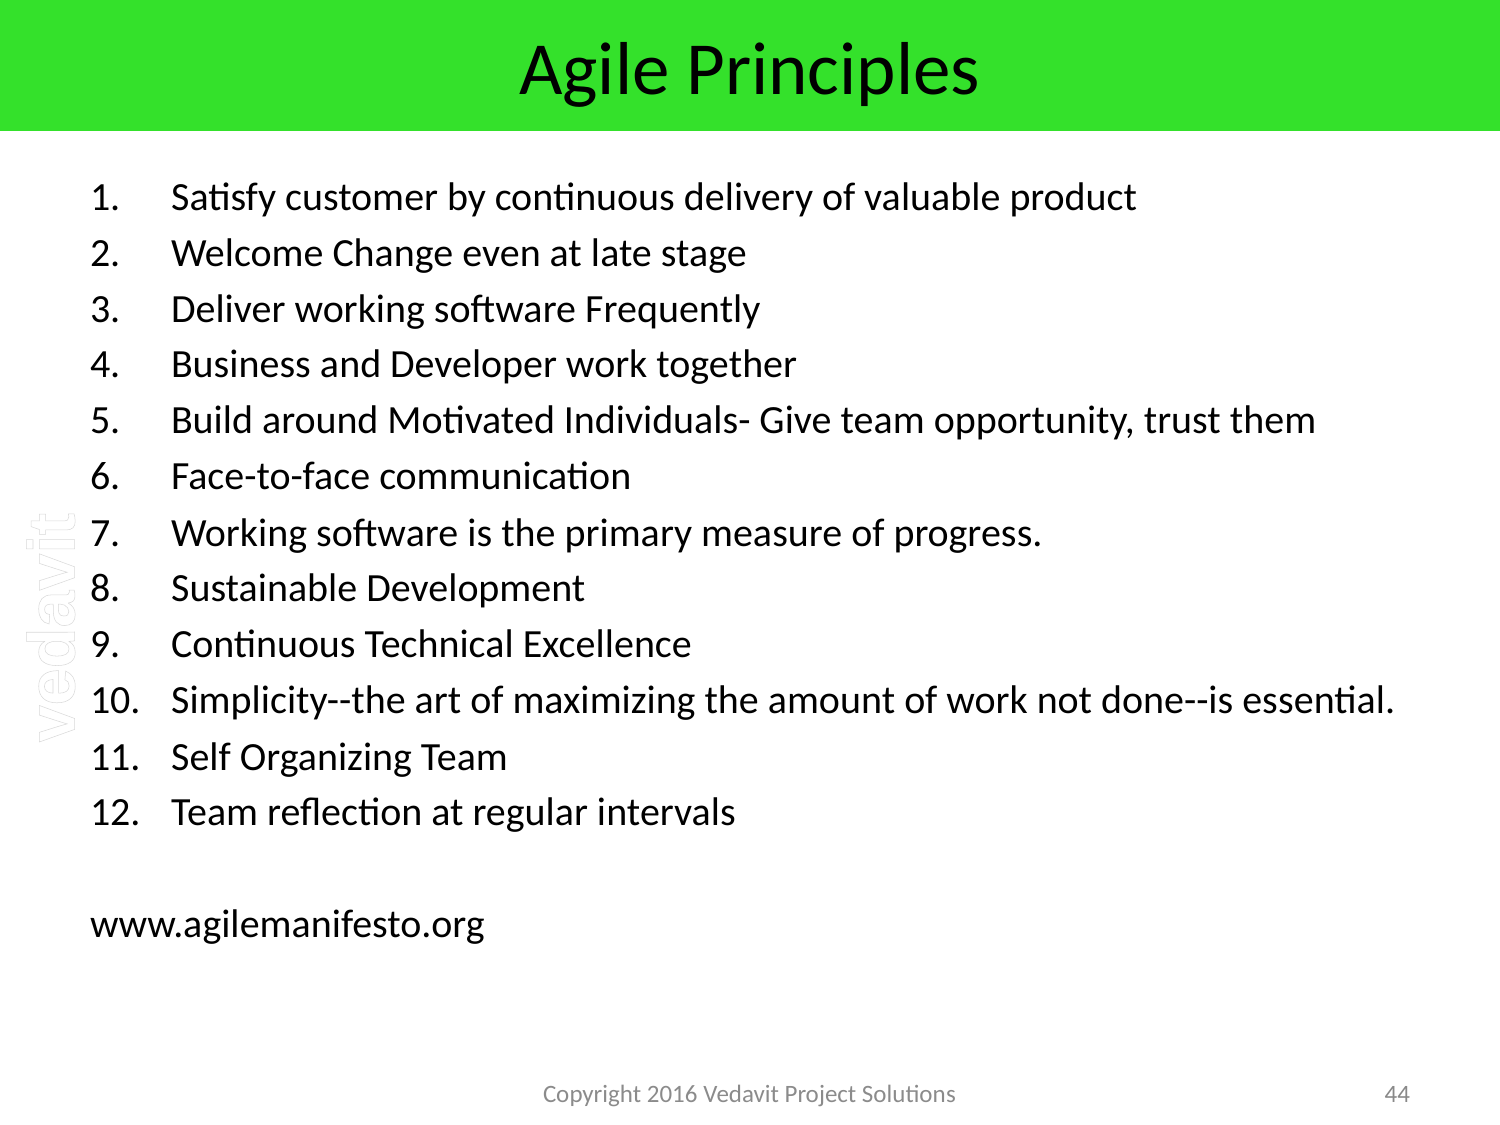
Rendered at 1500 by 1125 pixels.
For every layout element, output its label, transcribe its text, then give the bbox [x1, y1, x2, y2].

slide_number 44 [1074, 1062, 1425, 1123]
title Agile Principles [0, 0, 1500, 131]
footer Copyright 2016 Vedavit Project Solutions [512, 1062, 988, 1123]
list Satisfy customer by continuous delivery of valuable product Welcome Change even at late stage Deliver working software Frequently Business and Developer work together Build around Motivated Individuals- Give team opportunity, trust them Face-to-face communication Working software is the primary measure of progress. Sustainable Development Continuous Technical Excellence Simplicity--the art of maximizing the amount of work not done--is essential. Self Organizing Team Team reflection at regular intervals www.agilemanifesto.org [75, 162, 1425, 1000]
